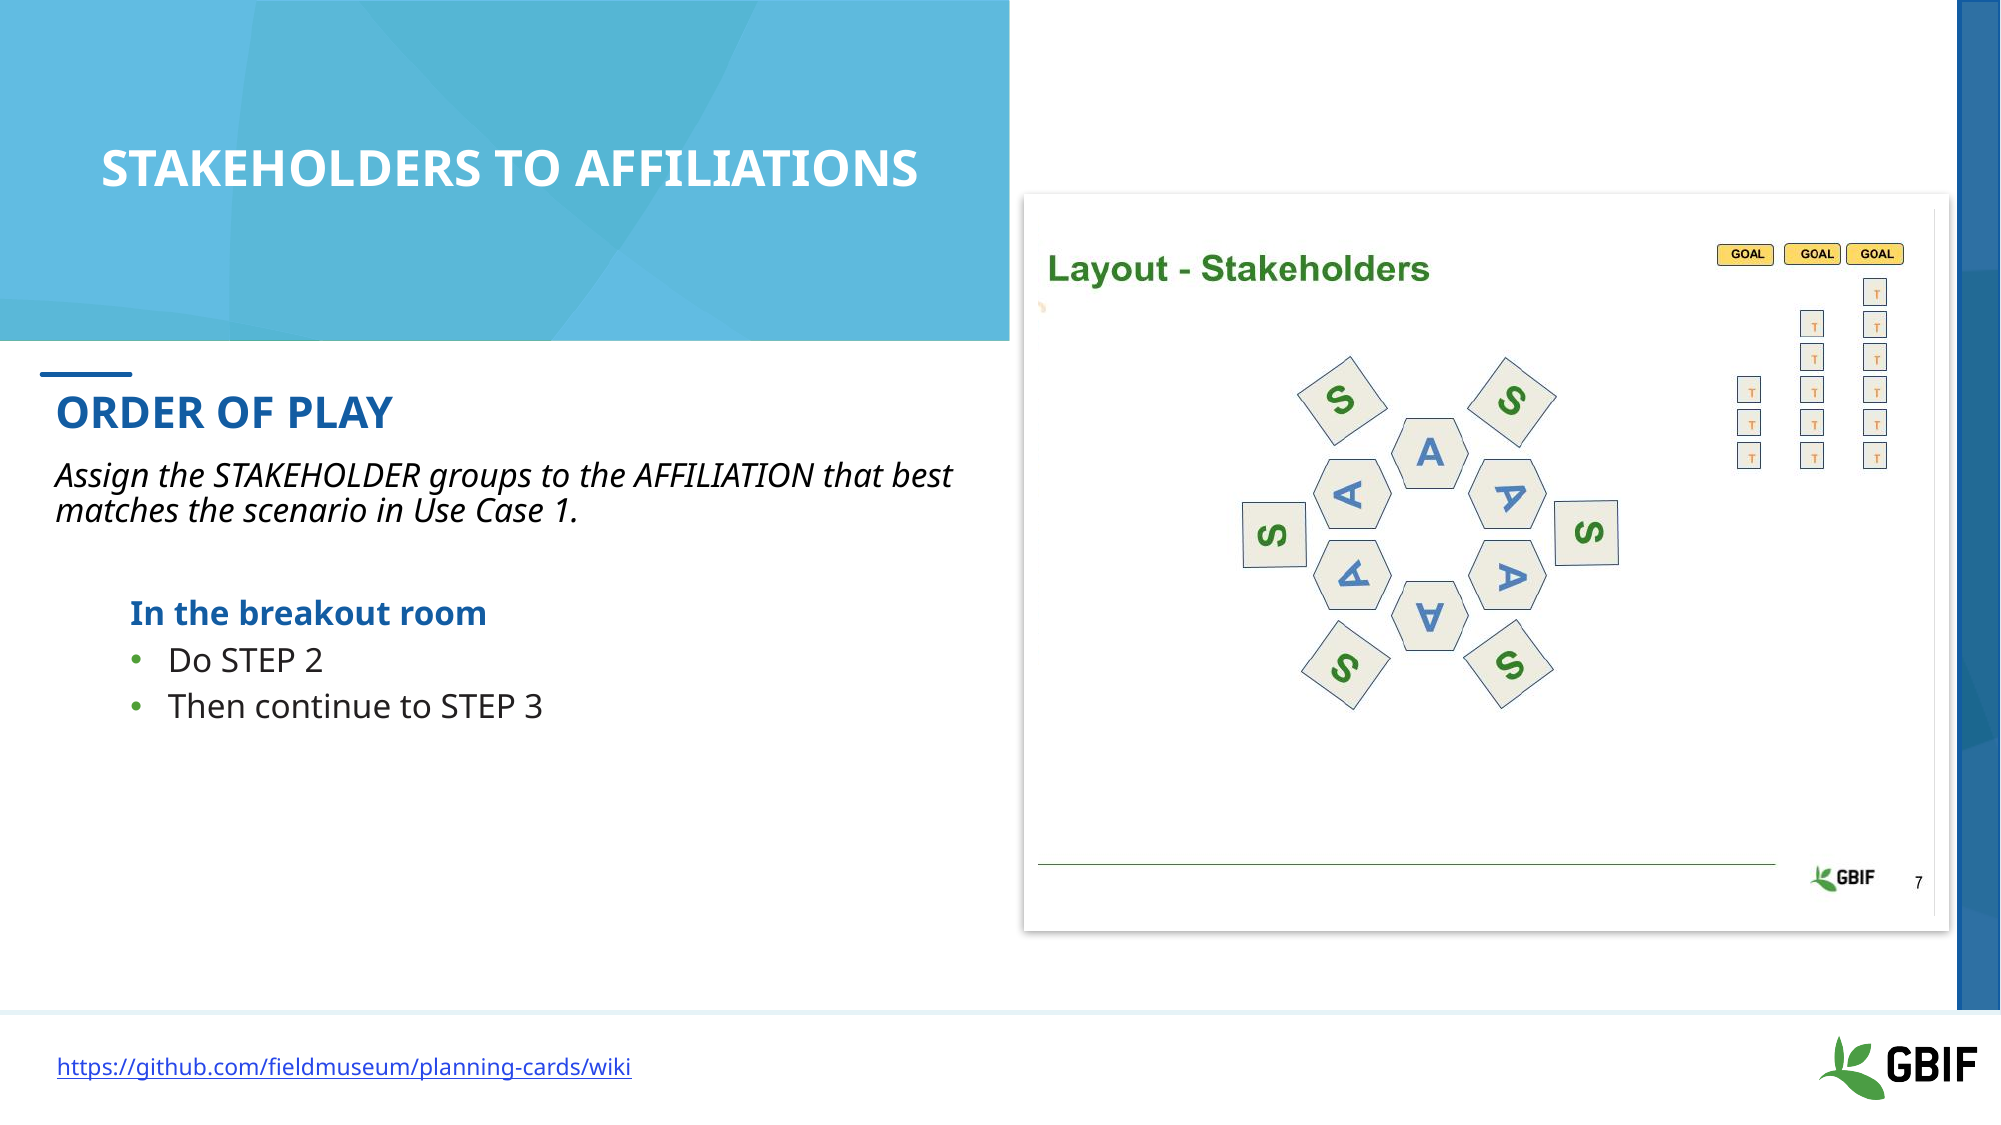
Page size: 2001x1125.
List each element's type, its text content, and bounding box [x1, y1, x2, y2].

picture [1037, 208, 1935, 917]
list ORDER OF PLAY Assign the STAKEHOLDER groups to the AFFILIATION that best matches the scenario in Use Case 1. In the breakout room Do STEP 2 Then continue to STEP 3 [40, 382, 991, 1011]
footer https://github.com/fieldmuseum/planning-cards/wiki [41, 1038, 993, 1099]
title STAKEHOLDERS TO AFFILIATIONS [0, 0, 1010, 341]
picture [1795, 1012, 2000, 1123]
